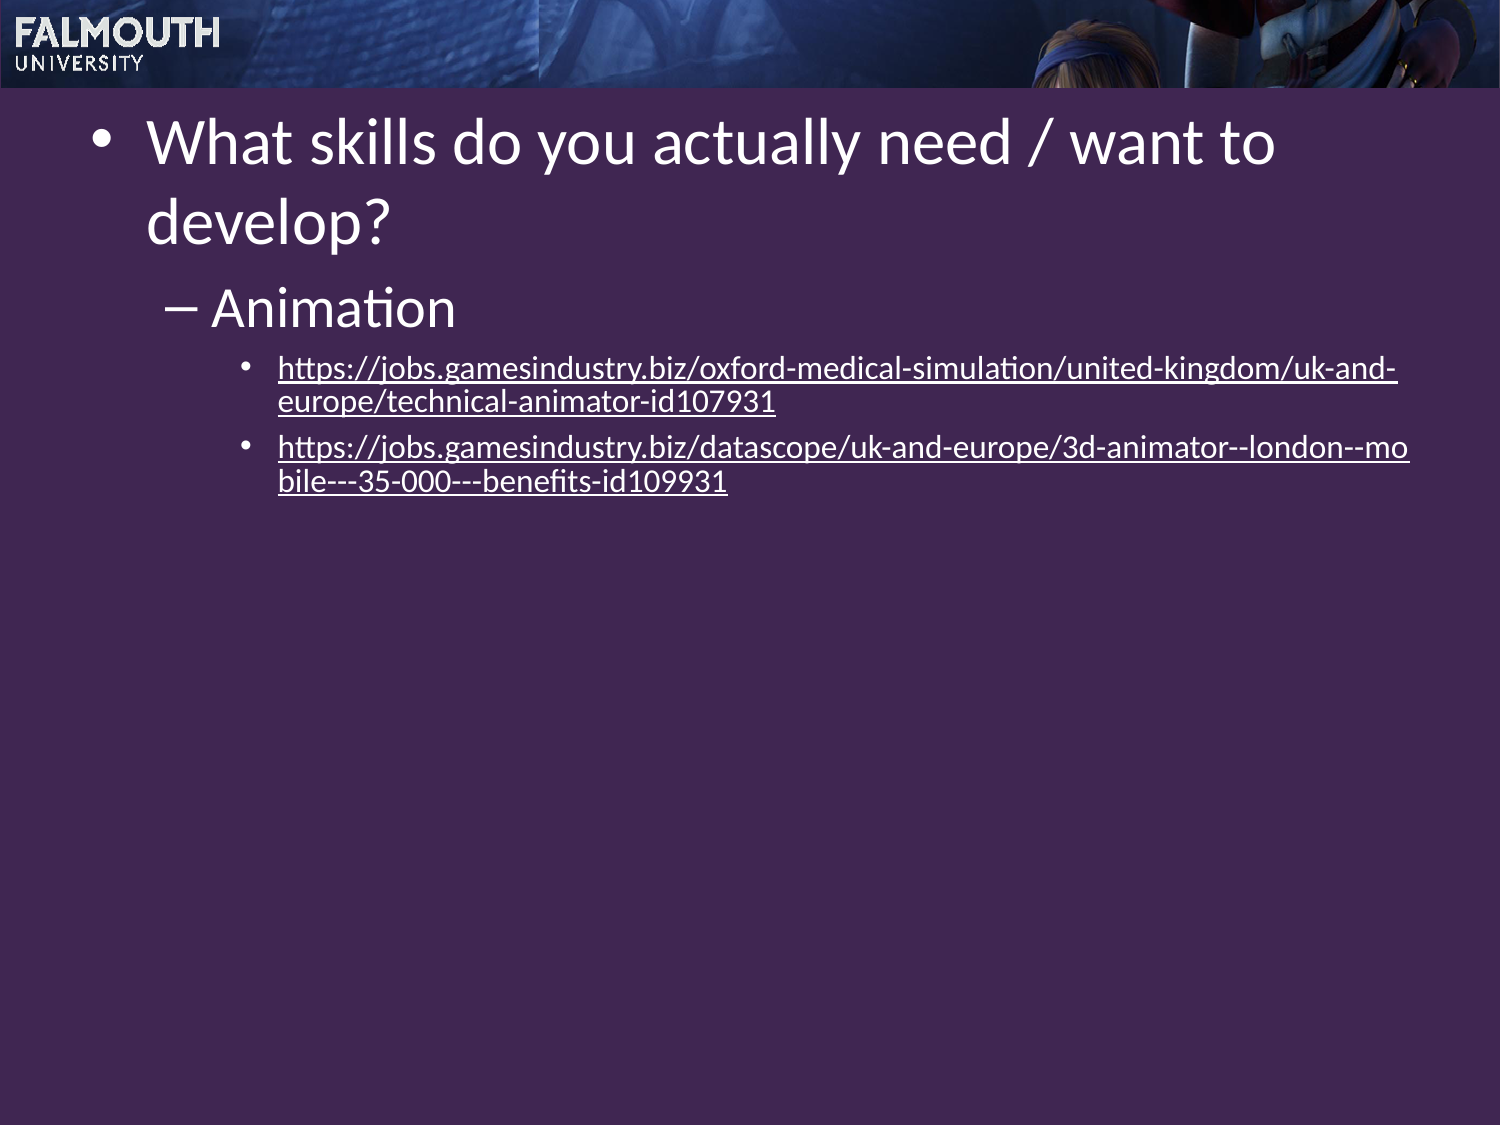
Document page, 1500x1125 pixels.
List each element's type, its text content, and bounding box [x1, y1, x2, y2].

picture [0, 0, 1500, 90]
list What skills do you actually need / want to develop? Animation https://jobs.gamesindustry.biz/oxford-medical-simulation/united-kingdom/uk-and-europe/technical-animator-id107931 https://jobs.gamesindustry.biz/datascope/uk-and-europe/3d-animator--london--mobile---35-000---benefits-id109931 [75, 90, 1425, 1106]
